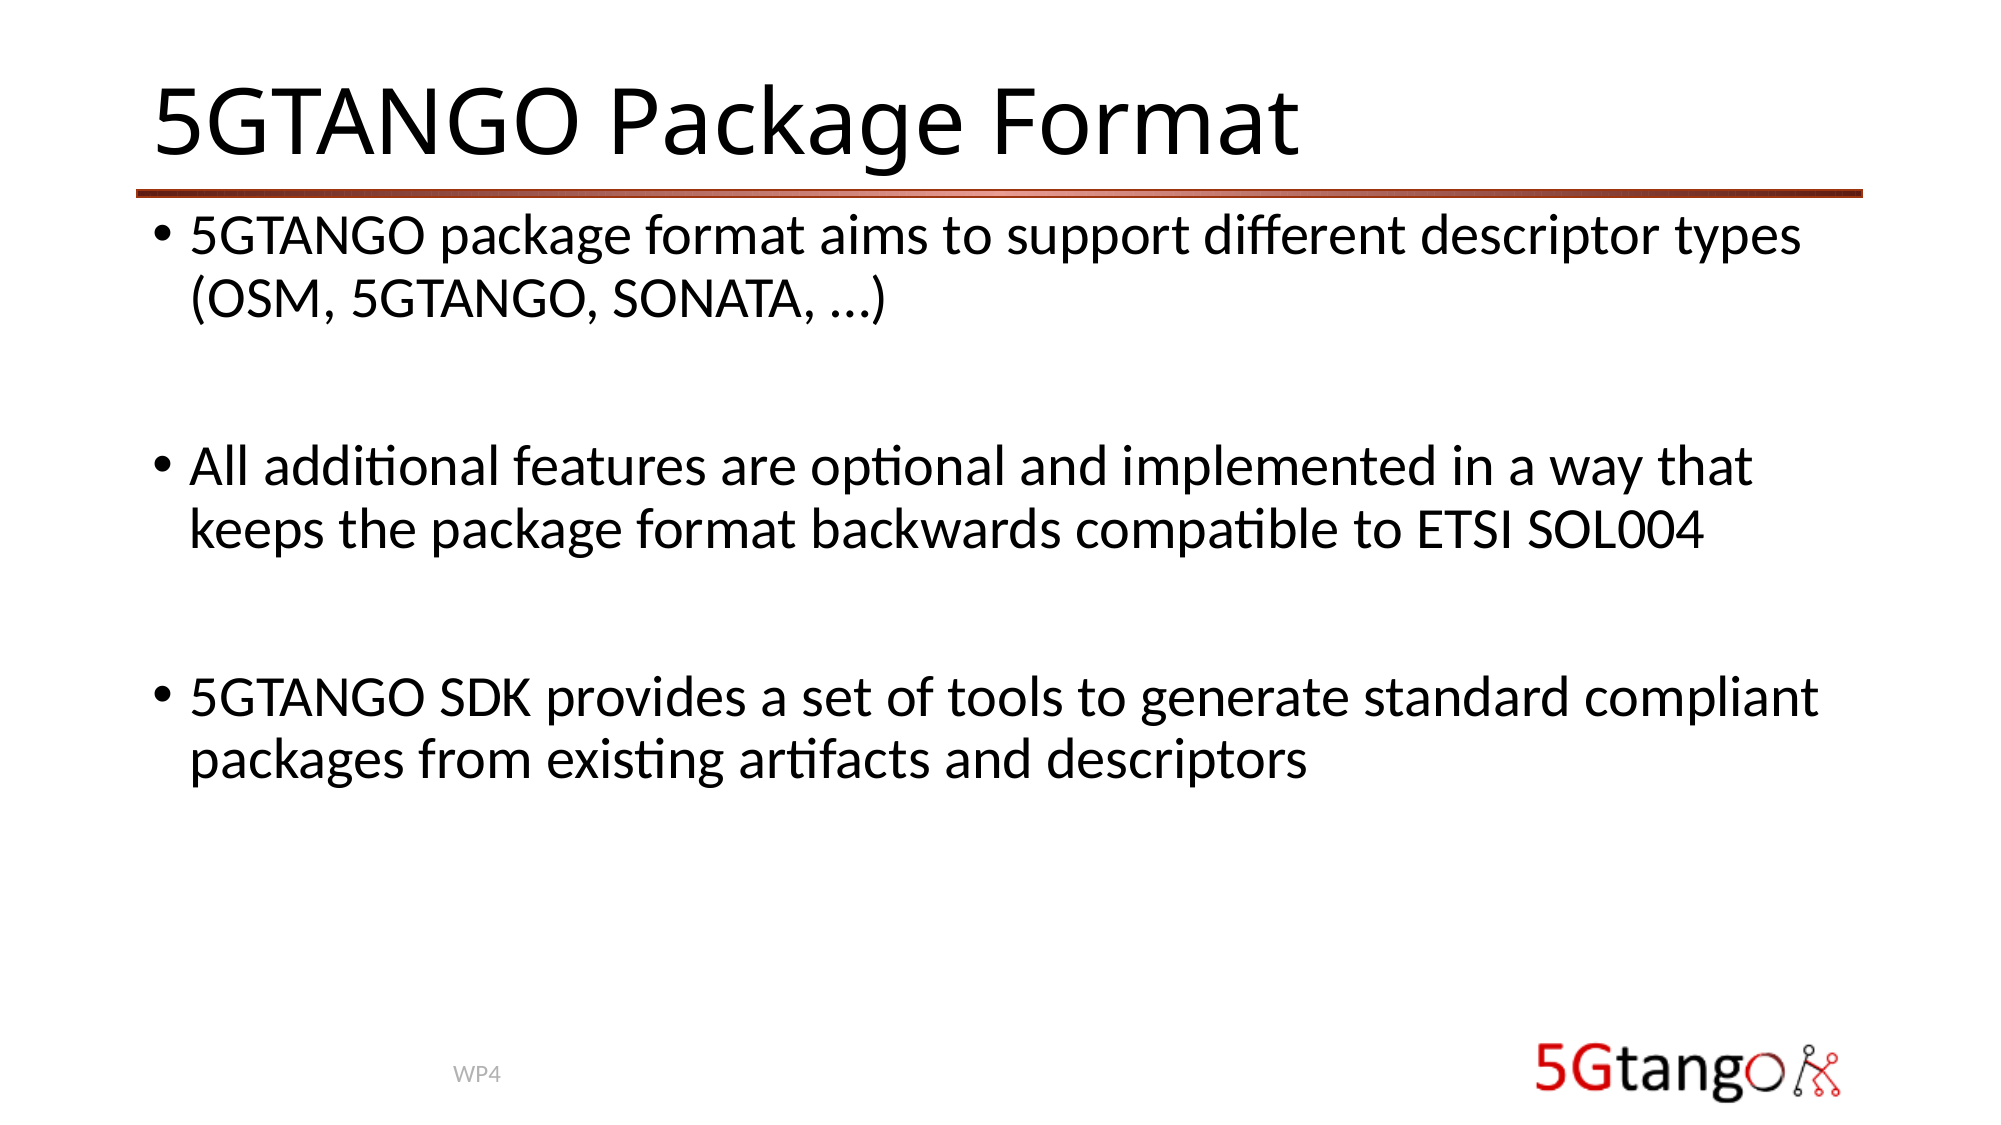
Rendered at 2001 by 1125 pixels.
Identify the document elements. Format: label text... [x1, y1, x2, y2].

title 5GTANGO Package Format [137, 59, 1863, 190]
list 5GTANGO package format aims to support different descriptor types (OSM, 5GTANGO, SONATA, …) All additional features are optional and implemented in a way that keeps the package format backwards compatible to ETSI SOL004 5GTANGO SDK provides a set of tools to generate standard compliant packages from existing artifacts and descriptors [137, 197, 1863, 1014]
picture [1512, 1031, 1863, 1114]
footer WP4 [137, 1042, 817, 1103]
